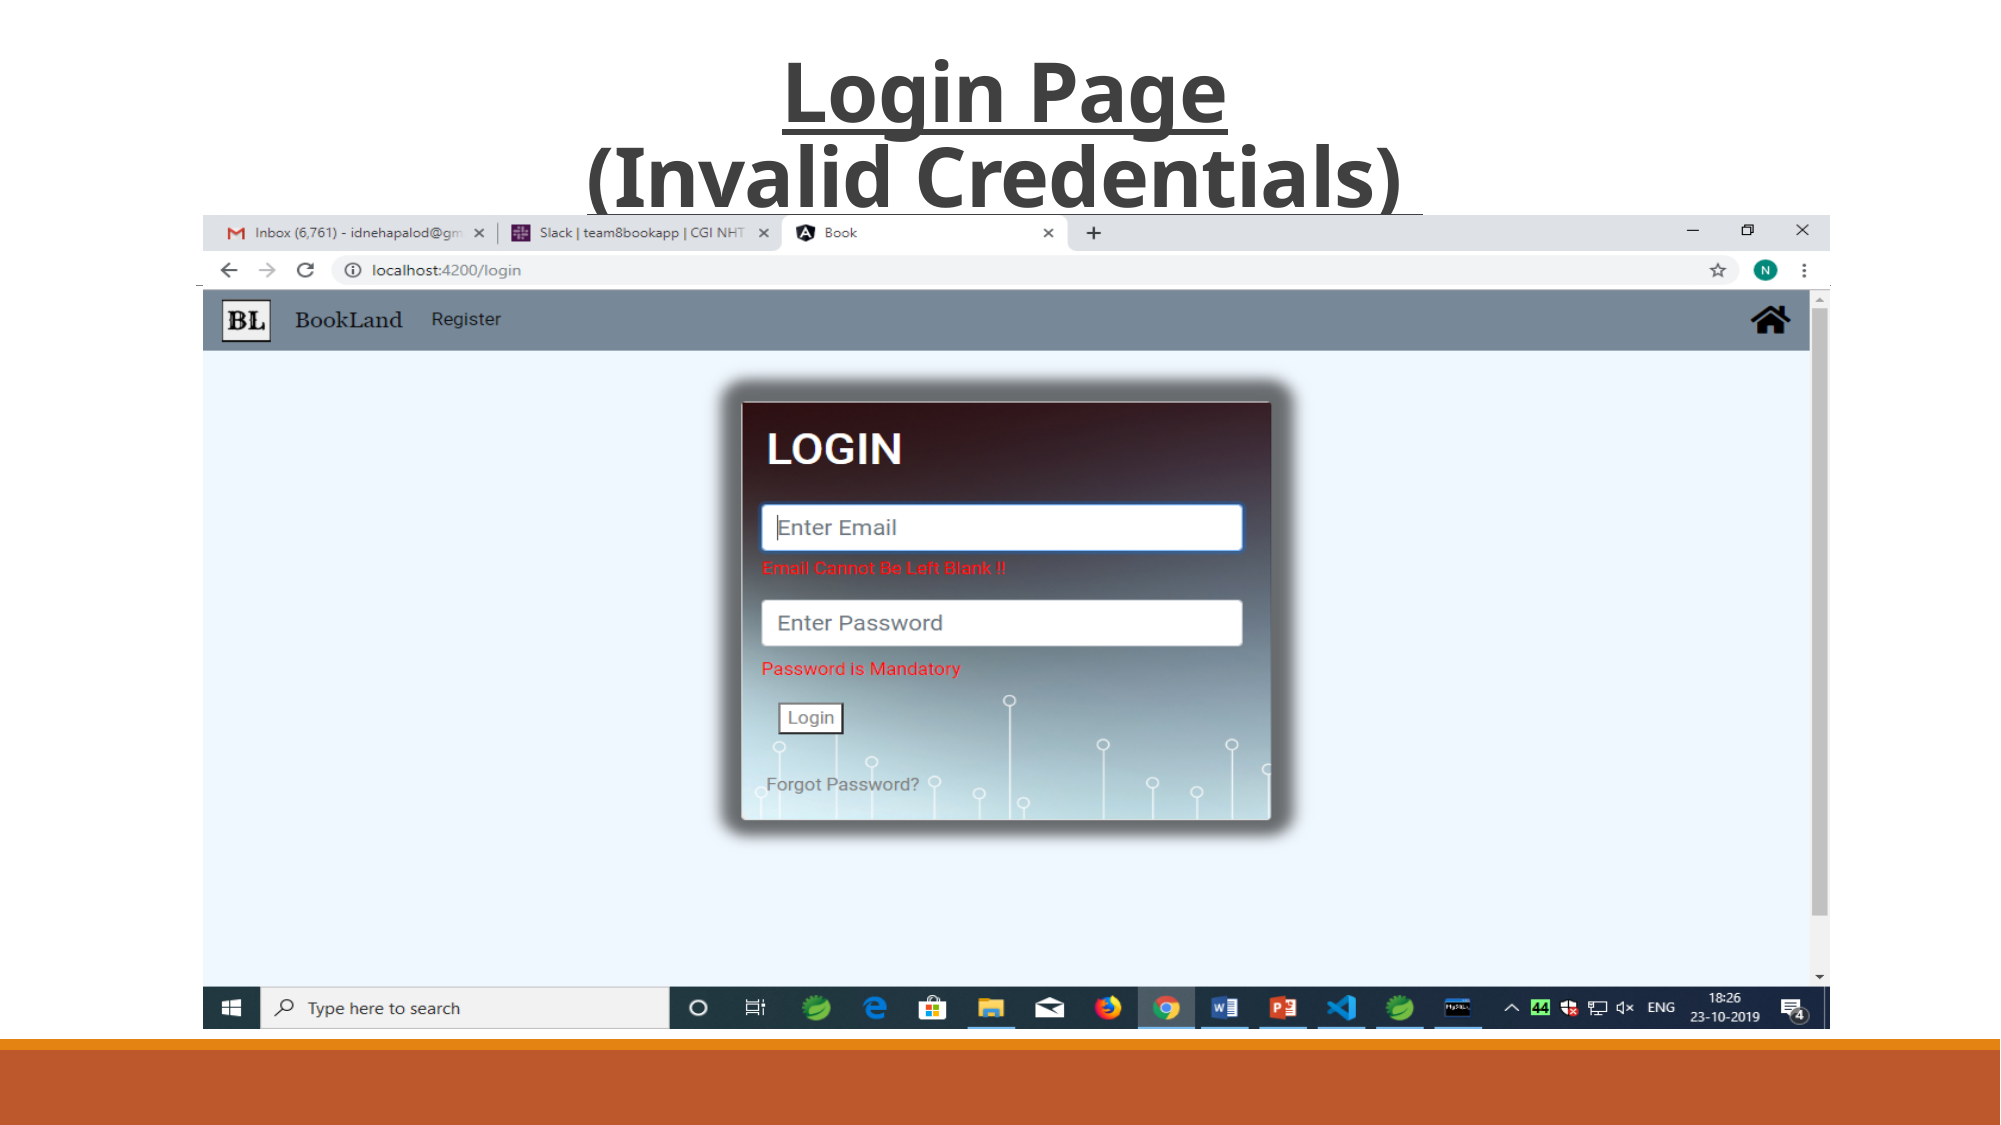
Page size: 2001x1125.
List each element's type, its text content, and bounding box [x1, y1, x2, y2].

title Login Page (Invalid Credentials) [180, 47, 1830, 232]
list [202, 214, 1831, 1029]
